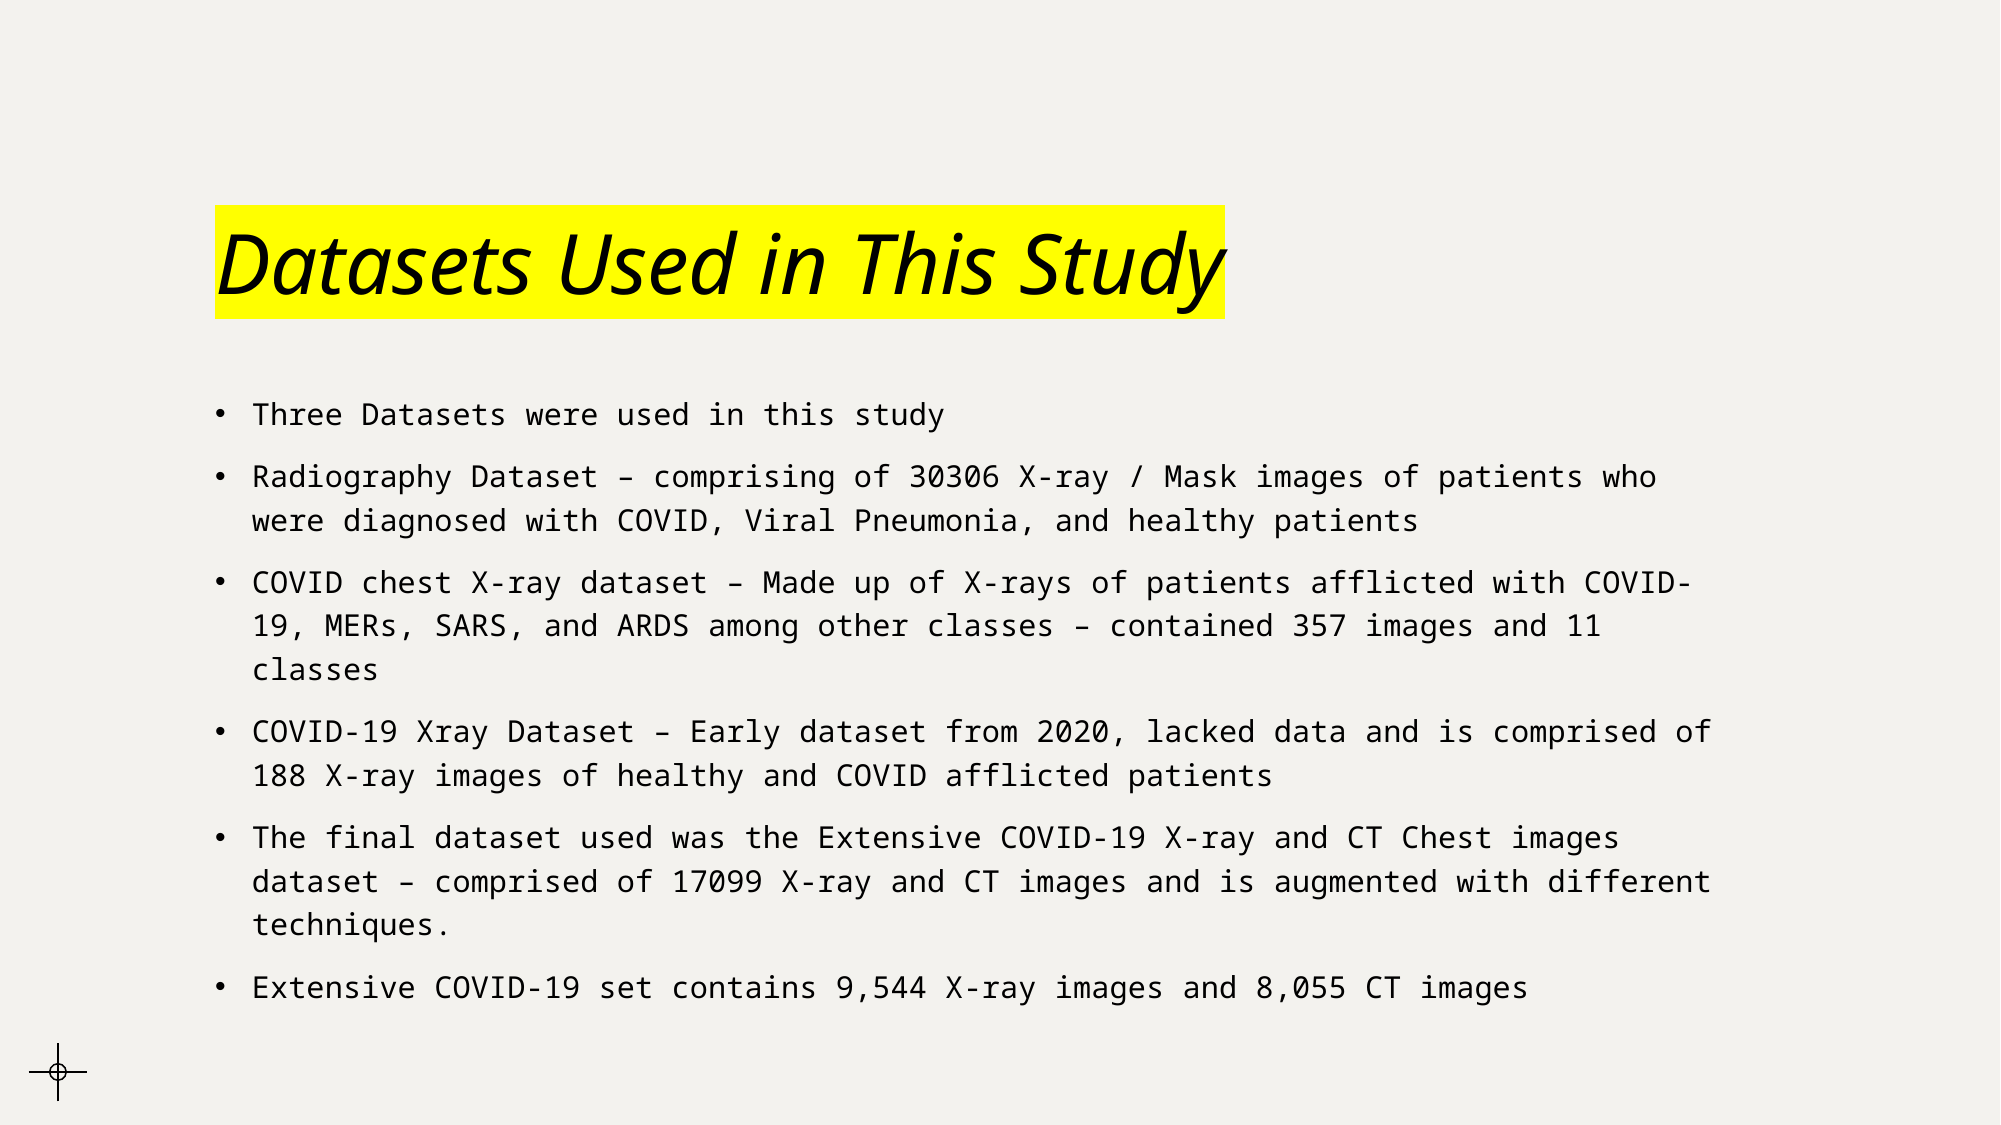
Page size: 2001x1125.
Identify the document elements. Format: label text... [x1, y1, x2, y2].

list Three Datasets were used in this study Radiography Dataset – comprising of 30306 X-ray / Mask images of patients who were diagnosed with COVID, Viral Pneumonia, and healthy patients COVID chest X-ray dataset – Made up of X-rays of patients afflicted with COVID-19, MERs, SARS, and ARDS among other classes – contained 357 images and 11 classes COVID-19 Xray Dataset – Early dataset from 2020, lacked data and is comprised of 188 X-ray images of healthy and COVID afflicted patients The final dataset used was the Extensive COVID-19 X-ray and CT Chest images dataset – comprised of 17099 X-ray and CT images and is augmented with different techniques. Extensive COVID-19 set contains 9,544 X-ray images and 8,055 CT images [200, 380, 1758, 1013]
title Datasets Used in This Study [200, 59, 1758, 319]
